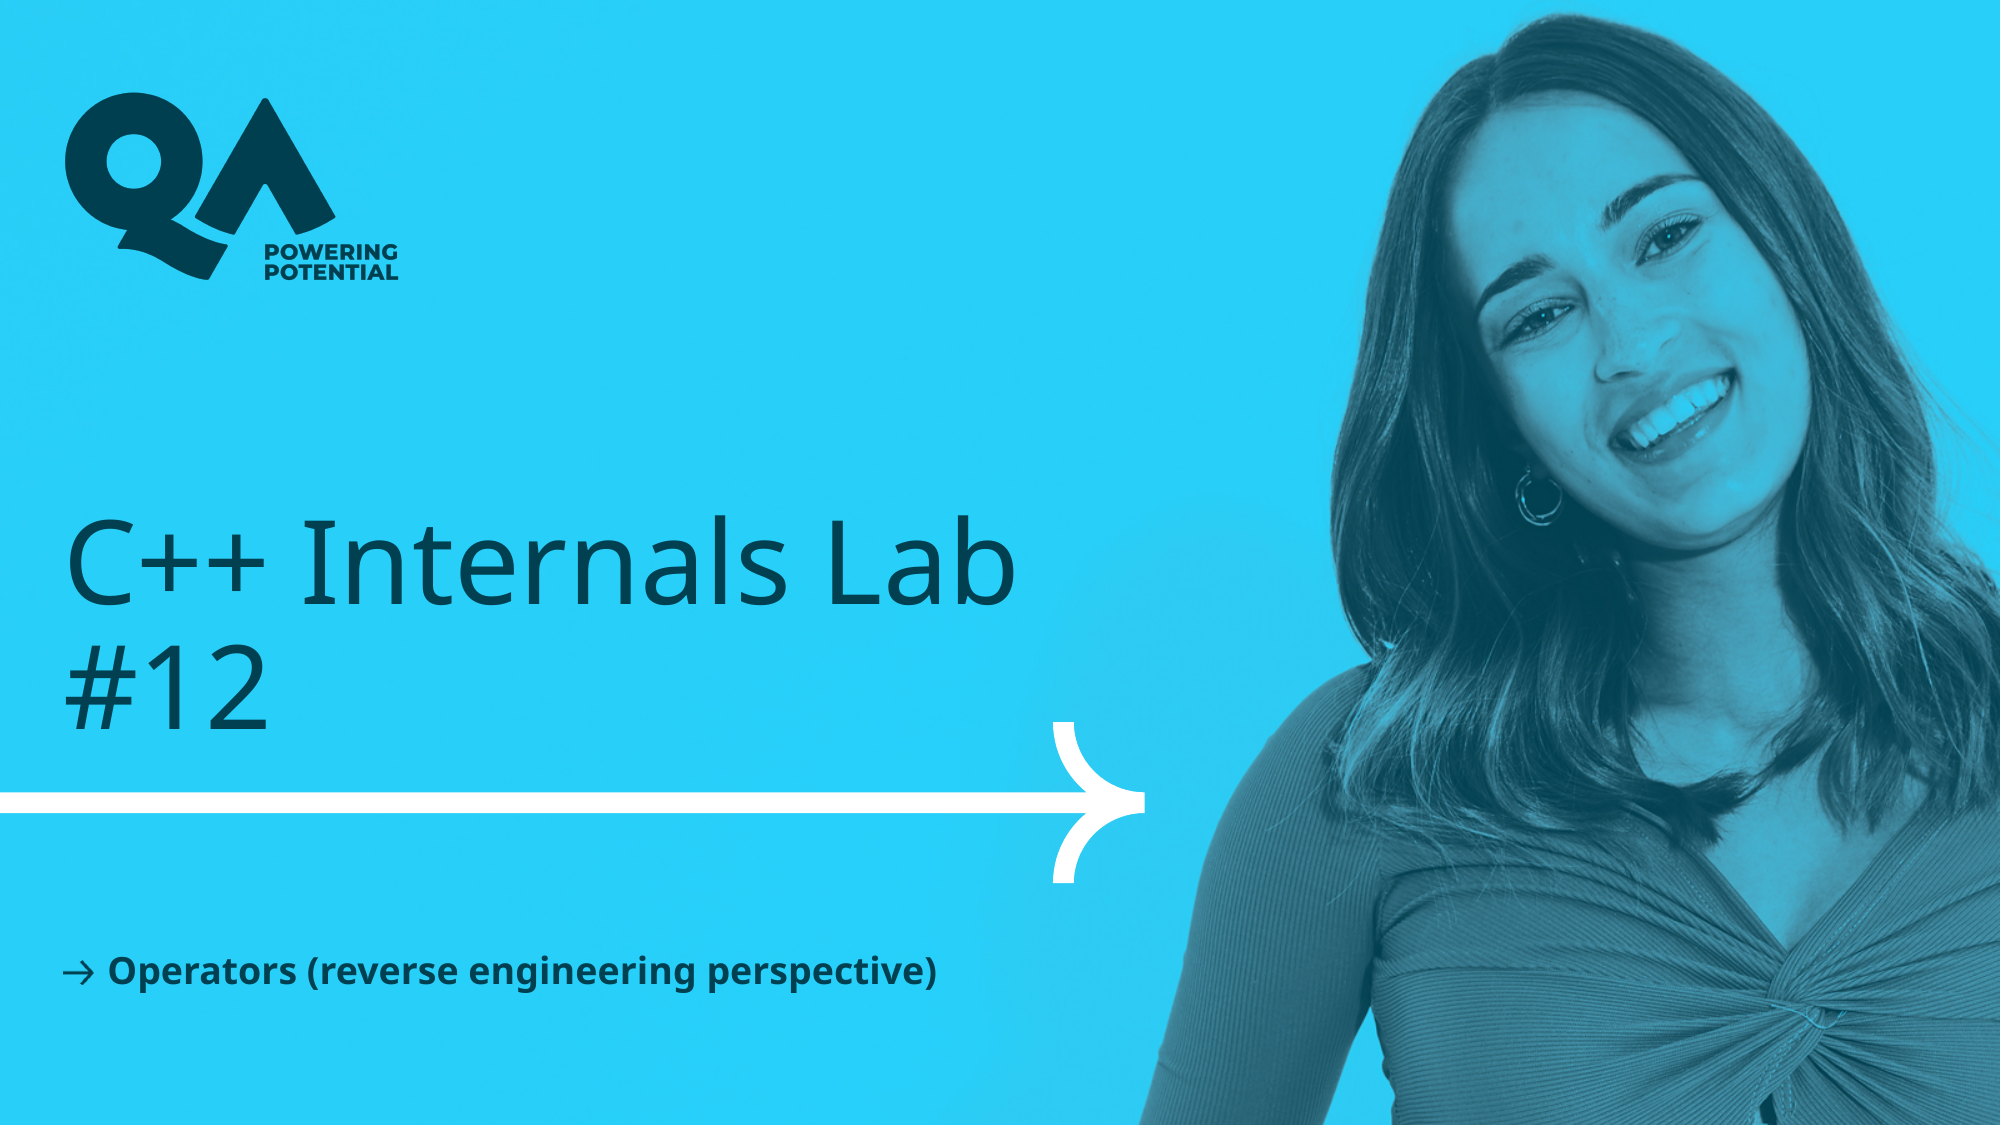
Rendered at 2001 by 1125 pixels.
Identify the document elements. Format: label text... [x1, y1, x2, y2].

list Operators (reverse engineering perspective) [63, 946, 987, 1063]
picture [0, 0, 2000, 1125]
title C++ Internals Lab #12 [63, 379, 1123, 753]
